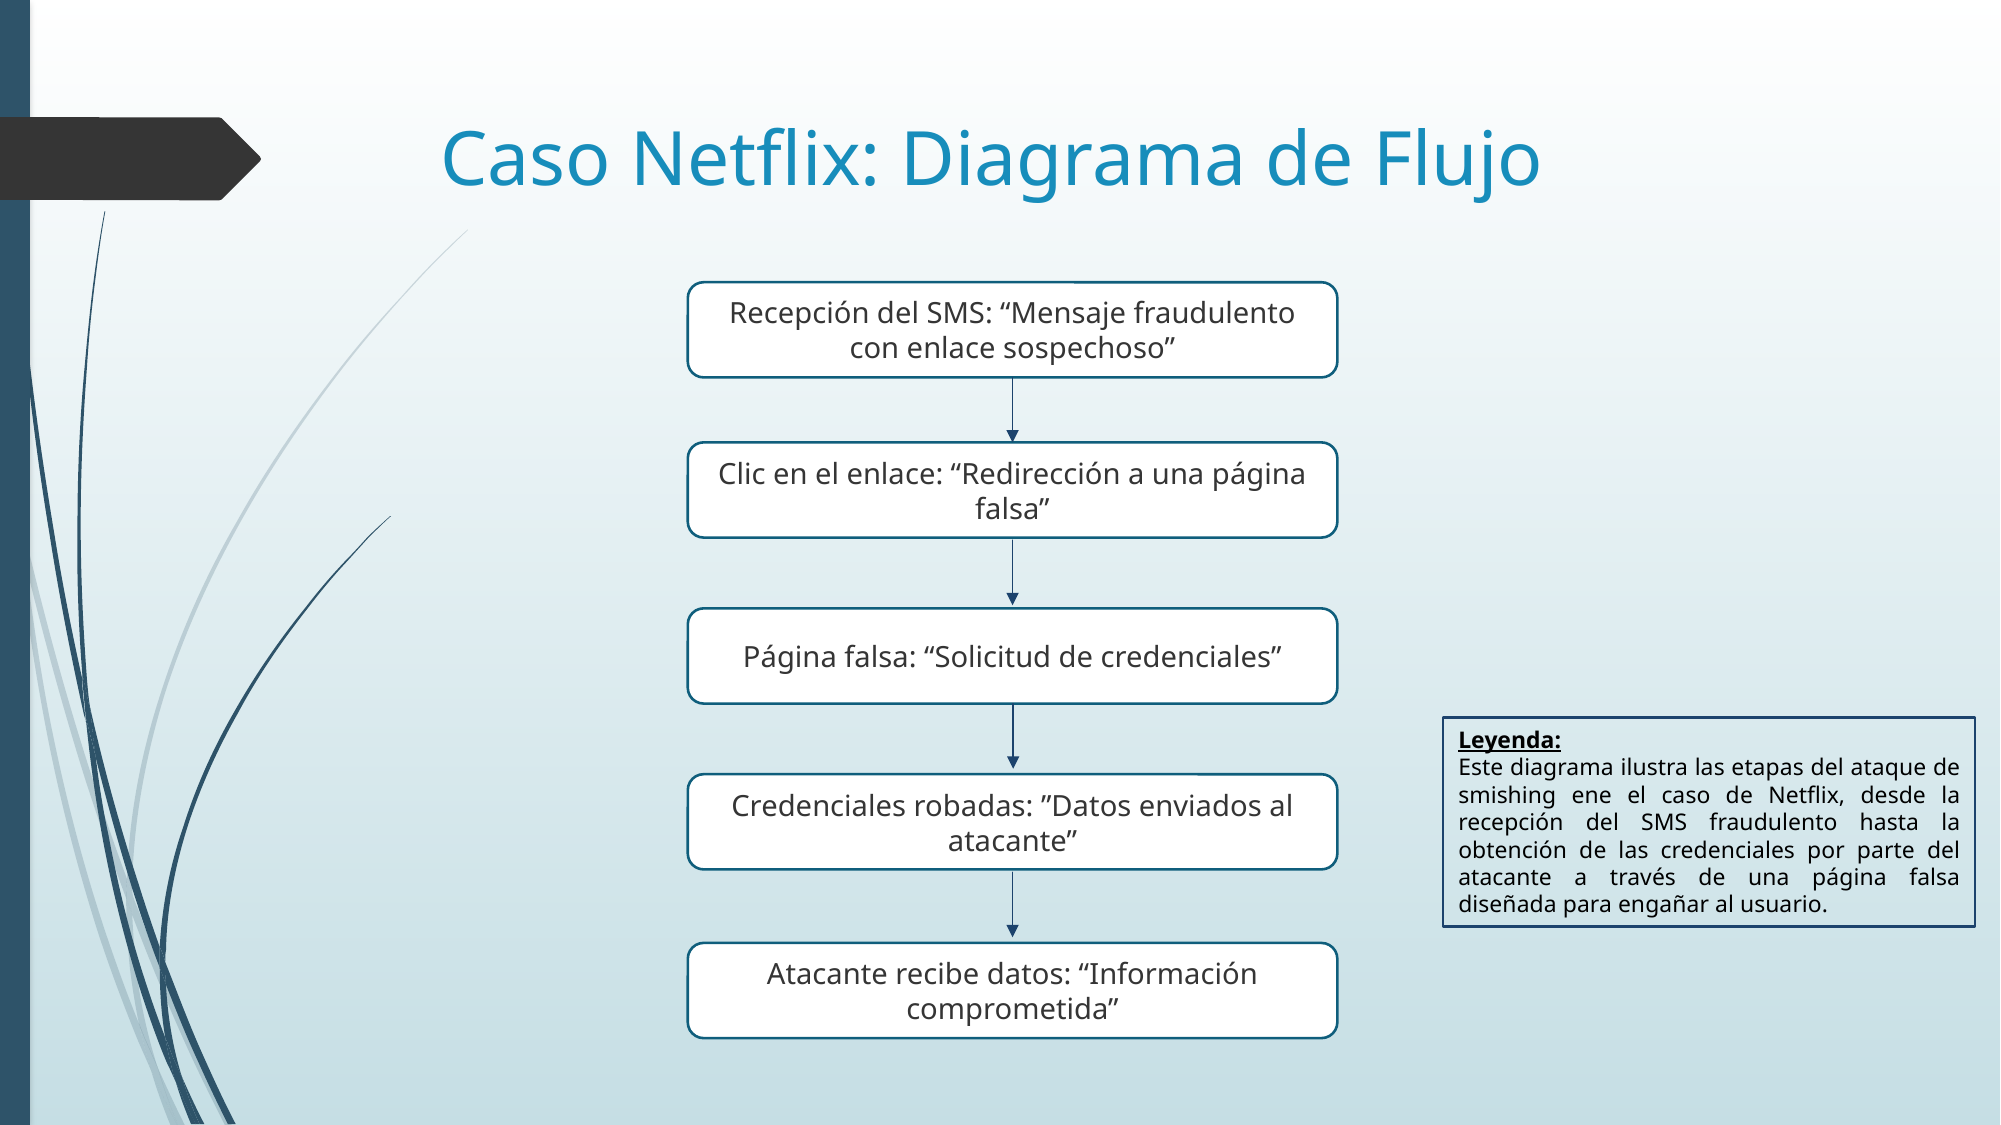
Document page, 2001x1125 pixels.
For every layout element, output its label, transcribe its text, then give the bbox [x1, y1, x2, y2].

text_box Atacante recibe datos: “Información comprometida” [686, 941, 1339, 1040]
text_box Credenciales robadas: ”Datos enviados al atacante” [686, 772, 1339, 871]
text_box Clic en el enlace: “Redirección a una página falsa” [686, 441, 1339, 539]
text_box [1442, 716, 1976, 928]
text_box Recepción del SMS: “Mensaje fraudulento con enlace sospechoso” [686, 280, 1339, 379]
text_box Página falsa: “Solicitud de credenciales” [686, 607, 1339, 705]
title Caso Netflix: Diagrama de Flujo [425, 102, 1888, 313]
